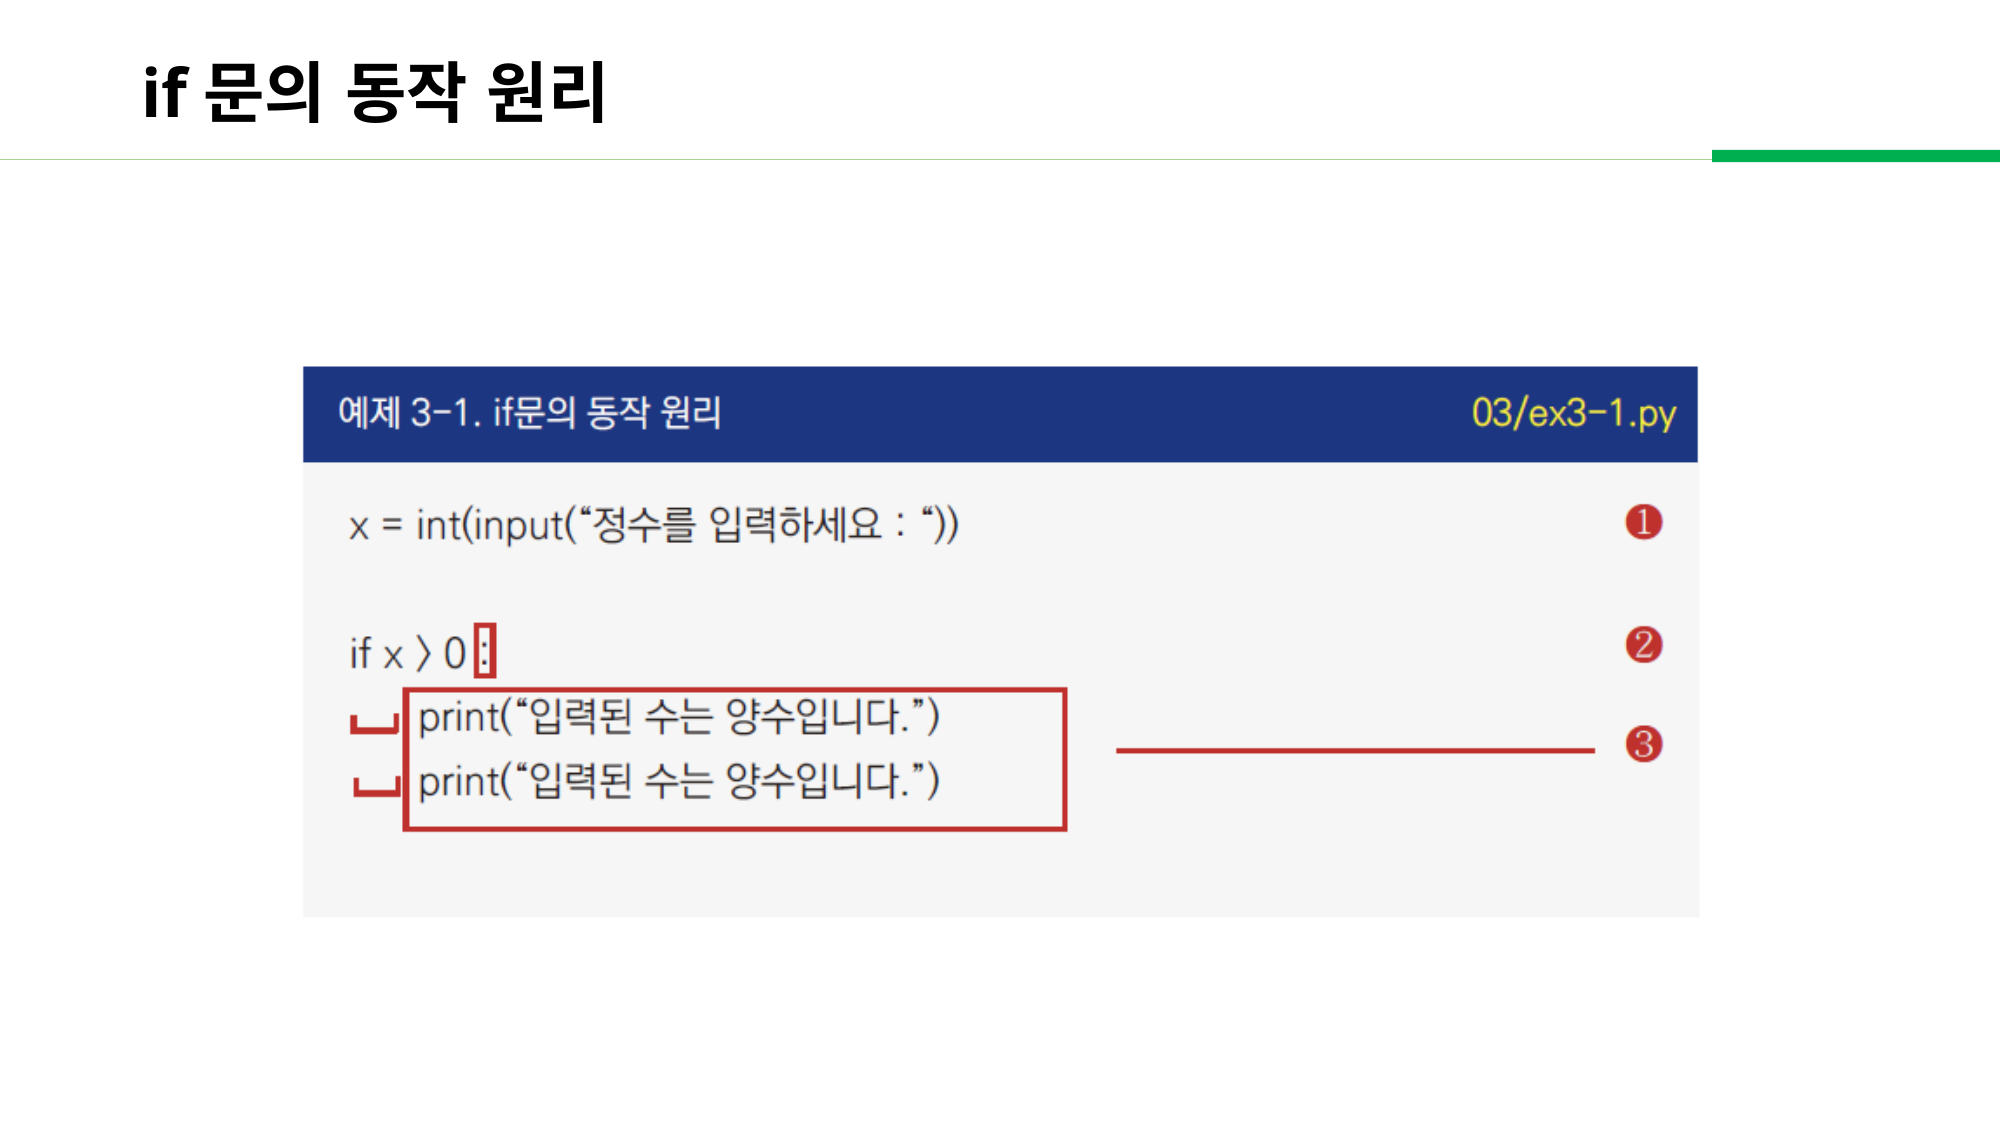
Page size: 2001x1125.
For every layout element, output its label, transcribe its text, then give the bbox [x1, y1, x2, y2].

text_box if문의 동작 원리 [126, 43, 797, 139]
text_box [1711, 149, 2000, 159]
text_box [274, 339, 1726, 942]
